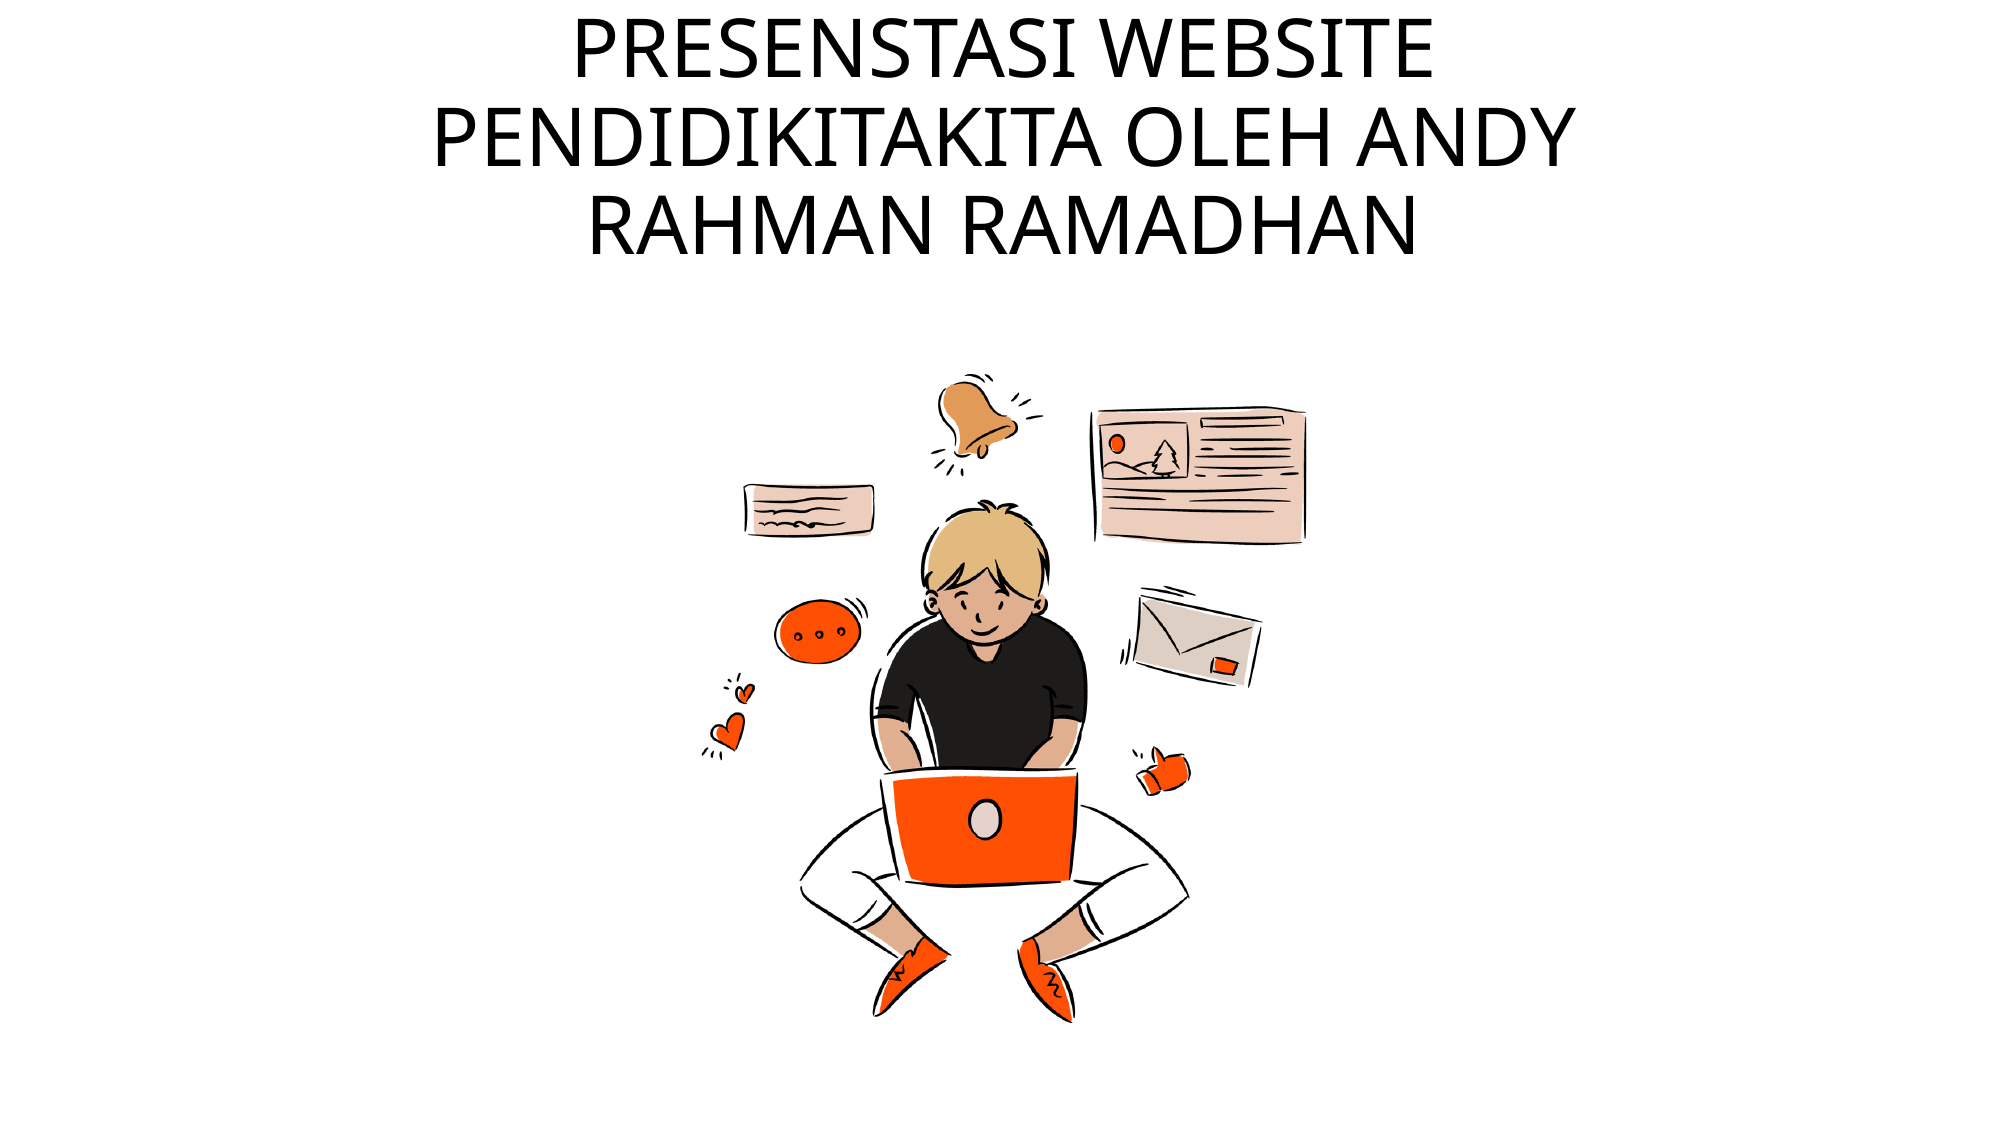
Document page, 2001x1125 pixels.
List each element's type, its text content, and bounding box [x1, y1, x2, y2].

picture [546, 360, 1453, 1041]
title PRESENSTASI WEBSITE PENDIDIKITAKITA OLEH ANDY RAHMAN RAMADHAN [249, 0, 1760, 280]
